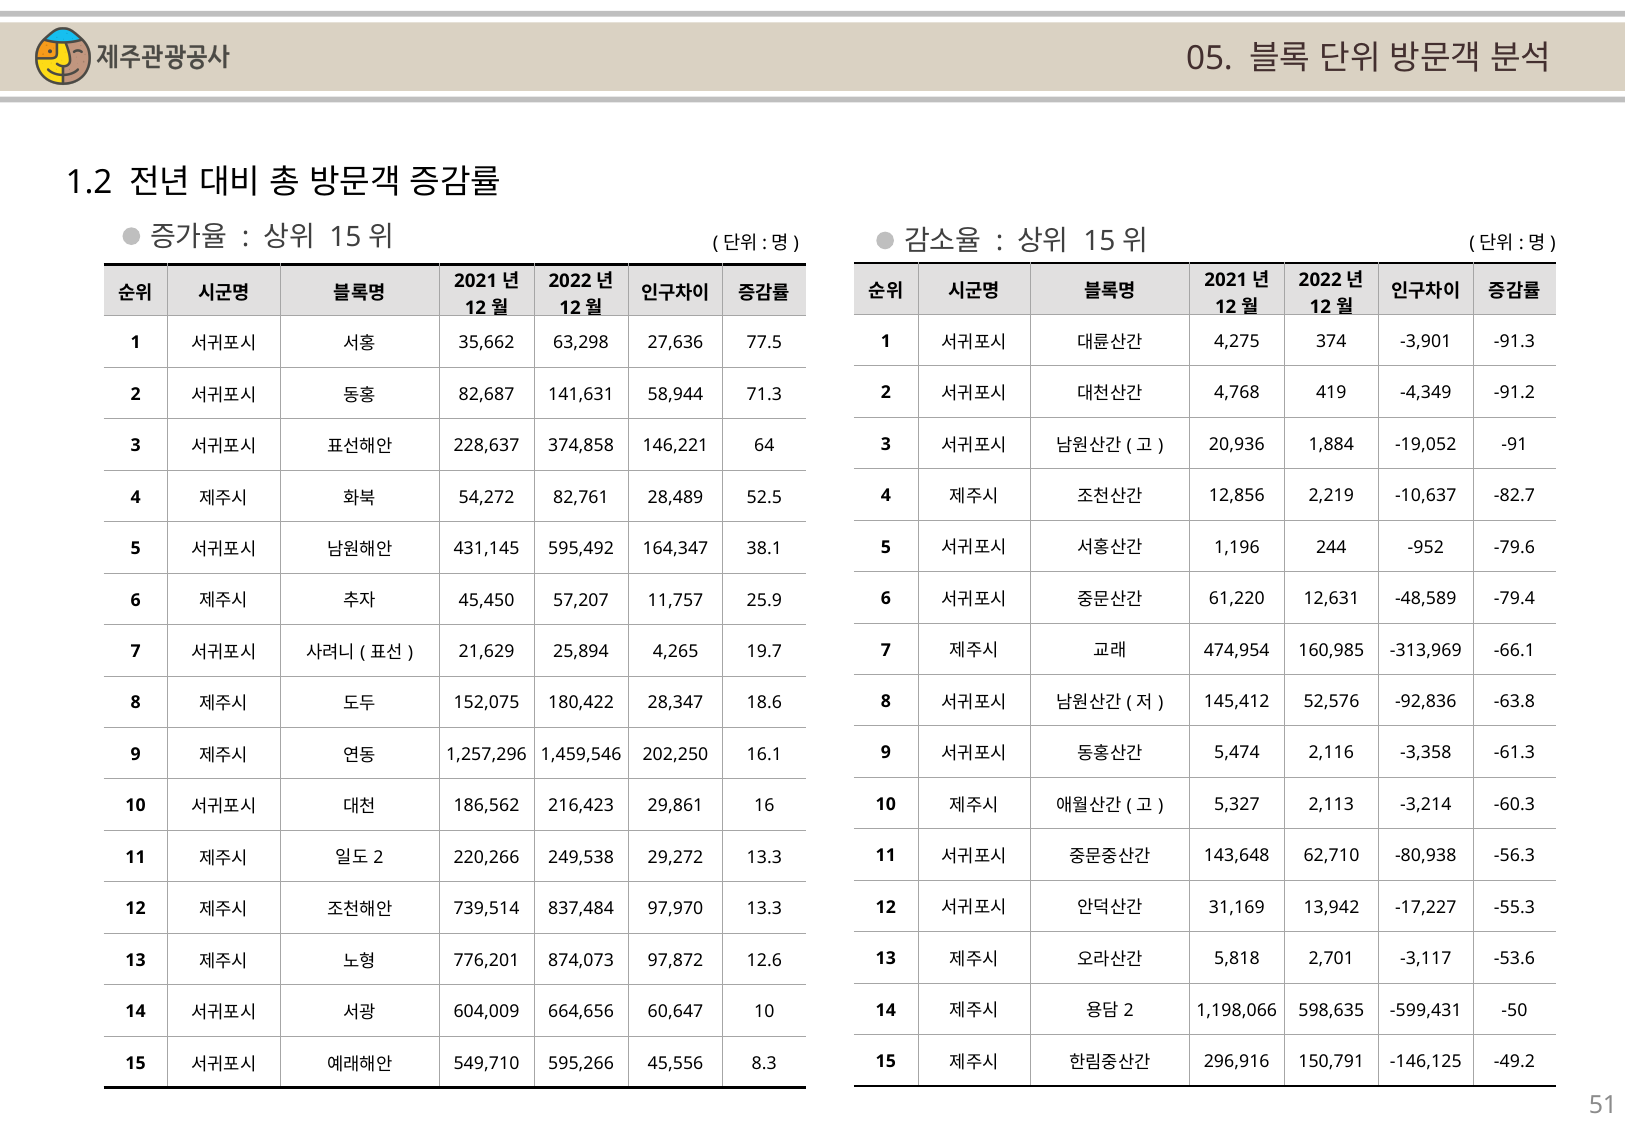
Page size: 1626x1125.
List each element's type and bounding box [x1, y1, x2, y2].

table_cell [440, 882, 534, 933]
table_cell [281, 985, 439, 1036]
table_header [535, 266, 628, 315]
table_cell [1474, 675, 1556, 725]
table_cell [629, 419, 722, 470]
table_cell [535, 522, 628, 573]
table_cell [629, 1037, 722, 1086]
table_cell [281, 934, 439, 984]
table_header [1285, 264, 1378, 314]
table_cell [1031, 1035, 1189, 1085]
table_cell [629, 728, 722, 778]
table_cell [440, 934, 534, 984]
table_cell [854, 418, 918, 468]
table_cell [629, 522, 722, 573]
table_cell [1031, 932, 1189, 983]
table_cell [104, 728, 167, 778]
table_cell [1379, 881, 1473, 931]
text_box [50, 152, 1144, 208]
table_header [104, 266, 167, 315]
table_cell [1379, 932, 1473, 983]
table_cell [854, 315, 918, 365]
table_cell [440, 728, 534, 778]
table_cell [919, 778, 1030, 828]
table_cell [535, 882, 628, 933]
table_cell [535, 419, 628, 470]
table_cell [1031, 469, 1189, 520]
table_cell [104, 471, 167, 521]
table_cell [723, 882, 806, 933]
table_cell [1031, 726, 1189, 777]
picture [31, 26, 232, 87]
table_cell [1190, 624, 1284, 674]
table_cell [723, 985, 806, 1036]
table_cell [1190, 984, 1284, 1034]
table_cell [1474, 984, 1556, 1034]
table_header [1379, 264, 1473, 314]
table_cell [535, 471, 628, 521]
table_cell [919, 521, 1030, 571]
table_cell [854, 469, 918, 520]
table_header [919, 264, 1030, 314]
table_cell [1031, 315, 1189, 365]
table_cell [919, 726, 1030, 777]
table_cell [1190, 829, 1284, 880]
table_cell [104, 1037, 167, 1086]
table_cell [1190, 1035, 1284, 1085]
table_cell [1285, 675, 1378, 725]
table_cell [1190, 881, 1284, 931]
table_cell [535, 831, 628, 881]
table_cell [919, 418, 1030, 468]
table_cell [281, 831, 439, 881]
table_cell [104, 419, 167, 470]
table_cell [168, 625, 280, 676]
table_cell [440, 316, 534, 367]
table_cell [854, 624, 918, 674]
table_header [281, 266, 439, 315]
table_cell [919, 366, 1030, 417]
table_cell [723, 728, 806, 778]
table_cell [104, 677, 167, 727]
table_cell [1474, 418, 1556, 468]
table_cell [281, 574, 439, 624]
table_cell [281, 316, 439, 367]
table_cell [1285, 624, 1378, 674]
table_cell [440, 419, 534, 470]
table_cell [281, 419, 439, 470]
table_header [723, 266, 806, 315]
table_cell [440, 522, 534, 573]
table_cell [723, 677, 806, 727]
table_cell [168, 831, 280, 881]
table_cell [168, 522, 280, 573]
table_cell [1031, 829, 1189, 880]
table_cell [1379, 469, 1473, 520]
text_box [121, 210, 409, 260]
table_cell [1474, 726, 1556, 777]
table_cell [629, 985, 722, 1036]
table_cell [723, 419, 806, 470]
table_cell [104, 625, 167, 676]
table_cell [723, 522, 806, 573]
table_cell [854, 572, 918, 623]
table_cell [168, 471, 280, 521]
table_cell [629, 677, 722, 727]
table_cell [723, 779, 806, 830]
table_cell [281, 625, 439, 676]
text_box [1042, 28, 1595, 84]
table_cell [919, 624, 1030, 674]
table_cell [535, 1037, 628, 1086]
table_cell [281, 1037, 439, 1086]
table_cell [629, 471, 722, 521]
table_cell [104, 574, 167, 624]
table_cell [535, 728, 628, 778]
table_cell [919, 315, 1030, 365]
table_cell [1379, 521, 1473, 571]
table_cell [1190, 366, 1284, 417]
table_cell [1285, 881, 1378, 931]
table_cell [1474, 469, 1556, 520]
table_cell [854, 726, 918, 777]
table_cell [1379, 675, 1473, 725]
table_cell [1190, 469, 1284, 520]
table_cell [168, 677, 280, 727]
table_cell [1031, 675, 1189, 725]
table_cell [919, 984, 1030, 1034]
table_cell [1379, 418, 1473, 468]
table_cell [919, 572, 1030, 623]
table_cell [1379, 315, 1473, 365]
table_cell [1031, 418, 1189, 468]
table_cell [104, 522, 167, 573]
table_cell [168, 934, 280, 984]
table_cell [854, 366, 918, 417]
table_cell [919, 469, 1030, 520]
table_cell [440, 471, 534, 521]
table_cell [919, 675, 1030, 725]
table_cell [168, 368, 280, 418]
table_cell [723, 1037, 806, 1086]
table_cell [440, 831, 534, 881]
table_cell [1379, 572, 1473, 623]
table_cell [168, 419, 280, 470]
table_cell [854, 829, 918, 880]
table_cell [854, 932, 918, 983]
table_cell [1379, 1035, 1473, 1063]
table_cell [1031, 881, 1189, 931]
table_cell [1190, 726, 1284, 777]
table_cell [535, 934, 628, 984]
table_cell [281, 471, 439, 521]
table_cell [1379, 726, 1473, 777]
table_cell [535, 779, 628, 830]
text_box [1454, 223, 1571, 261]
table_cell [1379, 829, 1473, 880]
table_cell [629, 934, 722, 984]
table_header [854, 264, 918, 314]
table_cell [723, 831, 806, 881]
table_cell [1190, 315, 1284, 365]
table_cell [440, 779, 534, 830]
table_cell [1190, 778, 1284, 828]
table_header [1474, 264, 1556, 314]
table_cell [1190, 572, 1284, 623]
table_header [1190, 264, 1284, 314]
table_cell [104, 882, 167, 933]
table_cell [535, 316, 628, 367]
table_cell [104, 316, 167, 367]
table_cell [281, 779, 439, 830]
table_cell [1474, 1035, 1556, 1063]
table_cell [1285, 572, 1378, 623]
table_cell [1474, 778, 1556, 828]
table_header [629, 266, 722, 315]
table_cell [1285, 418, 1378, 468]
table_cell [281, 522, 439, 573]
table_cell [104, 831, 167, 881]
table_cell [723, 625, 806, 676]
slide_number [1251, 1063, 1618, 1123]
table_cell [723, 368, 806, 418]
table_cell [104, 985, 167, 1036]
table_cell [1474, 521, 1556, 571]
table_cell [168, 728, 280, 778]
table_cell [919, 881, 1030, 931]
table_cell [1285, 932, 1378, 983]
table_cell [854, 521, 918, 571]
table_cell [440, 677, 534, 727]
table_cell [1379, 778, 1473, 828]
table_cell [629, 882, 722, 933]
table_cell [440, 368, 534, 418]
table_cell [629, 625, 722, 676]
table_cell [629, 316, 722, 367]
table_cell [723, 471, 806, 521]
table_cell [1474, 881, 1556, 931]
table_cell [854, 675, 918, 725]
table_cell [1285, 366, 1378, 417]
table_cell [919, 829, 1030, 880]
table_cell [168, 574, 280, 624]
table_cell [168, 882, 280, 933]
table_cell [1474, 932, 1556, 983]
table_cell [1474, 624, 1556, 674]
table_cell [723, 316, 806, 367]
table_cell [1190, 675, 1284, 725]
table_cell [281, 882, 439, 933]
table_cell [629, 574, 722, 624]
table_cell [535, 677, 628, 727]
table_cell [1474, 366, 1556, 417]
table_cell [1190, 521, 1284, 571]
table_cell [1190, 418, 1284, 468]
table_cell [535, 368, 628, 418]
table_cell [440, 1037, 534, 1086]
table_cell [854, 1035, 918, 1085]
table_cell [1285, 521, 1378, 571]
table_cell [1474, 315, 1556, 365]
table_cell [281, 728, 439, 778]
table_cell [629, 779, 722, 830]
table_cell [440, 985, 534, 1036]
table_cell [1474, 572, 1556, 623]
table_cell [1031, 984, 1189, 1034]
table_cell [1031, 572, 1189, 623]
table_cell [1285, 984, 1378, 1034]
table_cell [535, 574, 628, 624]
table_cell [854, 778, 918, 828]
table_cell [440, 625, 534, 676]
table_cell [723, 574, 806, 624]
table_cell [723, 934, 806, 984]
table_cell [104, 779, 167, 830]
table_cell [919, 1035, 1030, 1085]
table_cell [1474, 829, 1556, 880]
table_cell [1031, 521, 1189, 571]
table_cell [1031, 624, 1189, 674]
table_header [168, 266, 280, 315]
table_cell [1031, 366, 1189, 417]
table_cell [1285, 829, 1378, 880]
table_cell [281, 368, 439, 418]
table_cell [168, 1037, 280, 1086]
table_cell [535, 625, 628, 676]
table_cell [854, 984, 918, 1034]
table_cell [104, 368, 167, 418]
table_cell [104, 934, 167, 984]
table_cell [168, 985, 280, 1036]
table_cell [1285, 726, 1378, 777]
table_cell [919, 932, 1030, 983]
table_cell [854, 881, 918, 931]
text_box [698, 223, 814, 261]
table_cell [1379, 984, 1473, 1034]
table_cell [1031, 778, 1189, 828]
table_cell [168, 316, 280, 367]
table_cell [168, 779, 280, 830]
table_cell [1379, 624, 1473, 674]
table_cell [1379, 366, 1473, 417]
table_cell [629, 831, 722, 881]
table_cell [1285, 1035, 1378, 1063]
table_cell [1285, 469, 1378, 520]
table_cell [629, 368, 722, 418]
table_cell [1190, 932, 1284, 983]
table_cell [1285, 315, 1378, 365]
table_cell [281, 677, 439, 727]
table_cell [440, 574, 534, 624]
text_box [875, 215, 1163, 264]
table_header [440, 266, 534, 315]
table_cell [1285, 778, 1378, 828]
table_header [1031, 264, 1189, 314]
table_cell [535, 985, 628, 1036]
